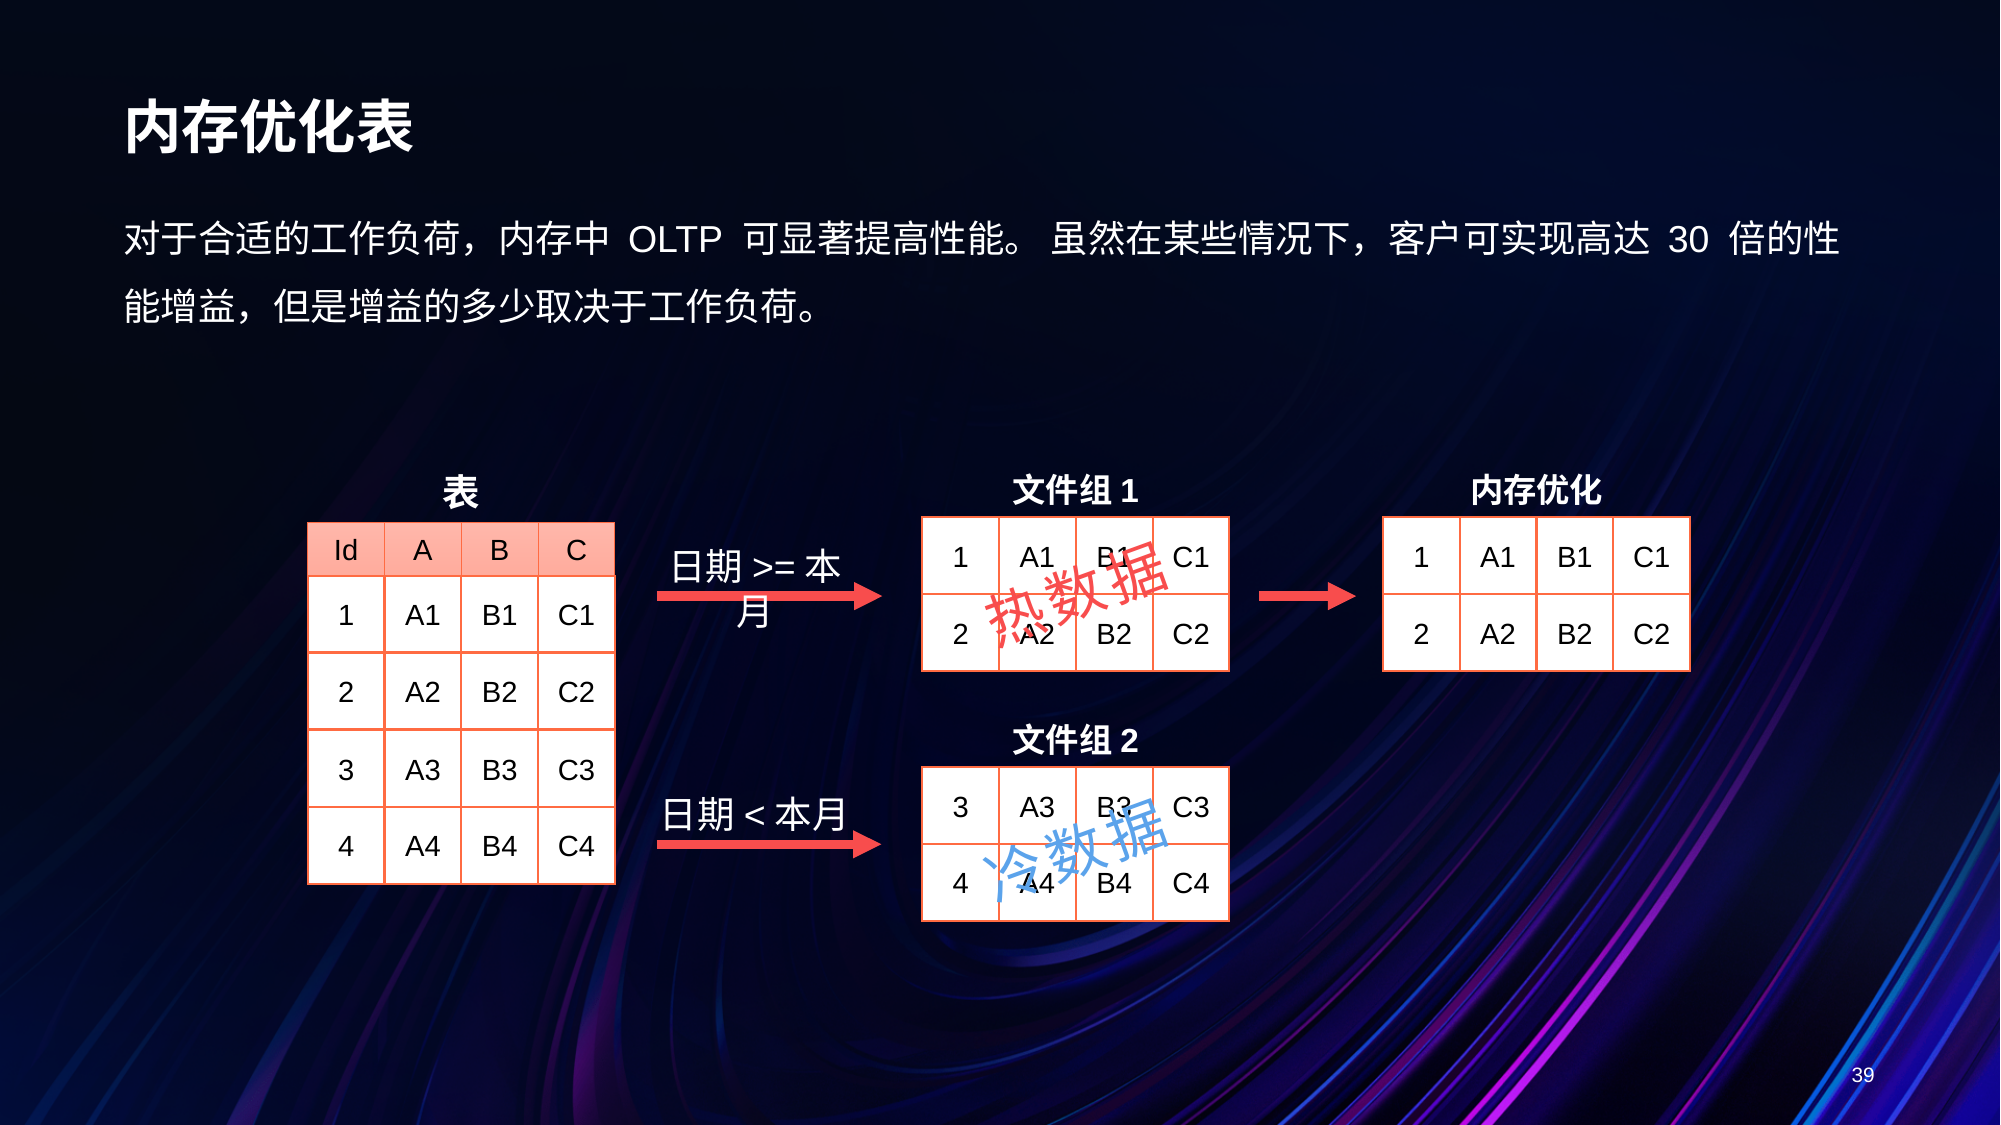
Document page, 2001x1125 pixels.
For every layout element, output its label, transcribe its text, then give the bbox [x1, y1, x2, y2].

title 内存优化表 [108, 90, 1890, 169]
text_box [1259, 461, 1691, 672]
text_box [307, 461, 615, 884]
slide_number 39 [1452, 1053, 1890, 1095]
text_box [642, 461, 1230, 921]
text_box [962, 550, 1189, 894]
picture [0, 0, 2000, 1125]
text_box 对于合适的工作负荷，内存中 OLTP 可显著提高性能。 虽然在某些情况下，客户可实现高达 30 倍的性能增益，但是增益的多少取决于工作负荷。 [108, 185, 1890, 336]
